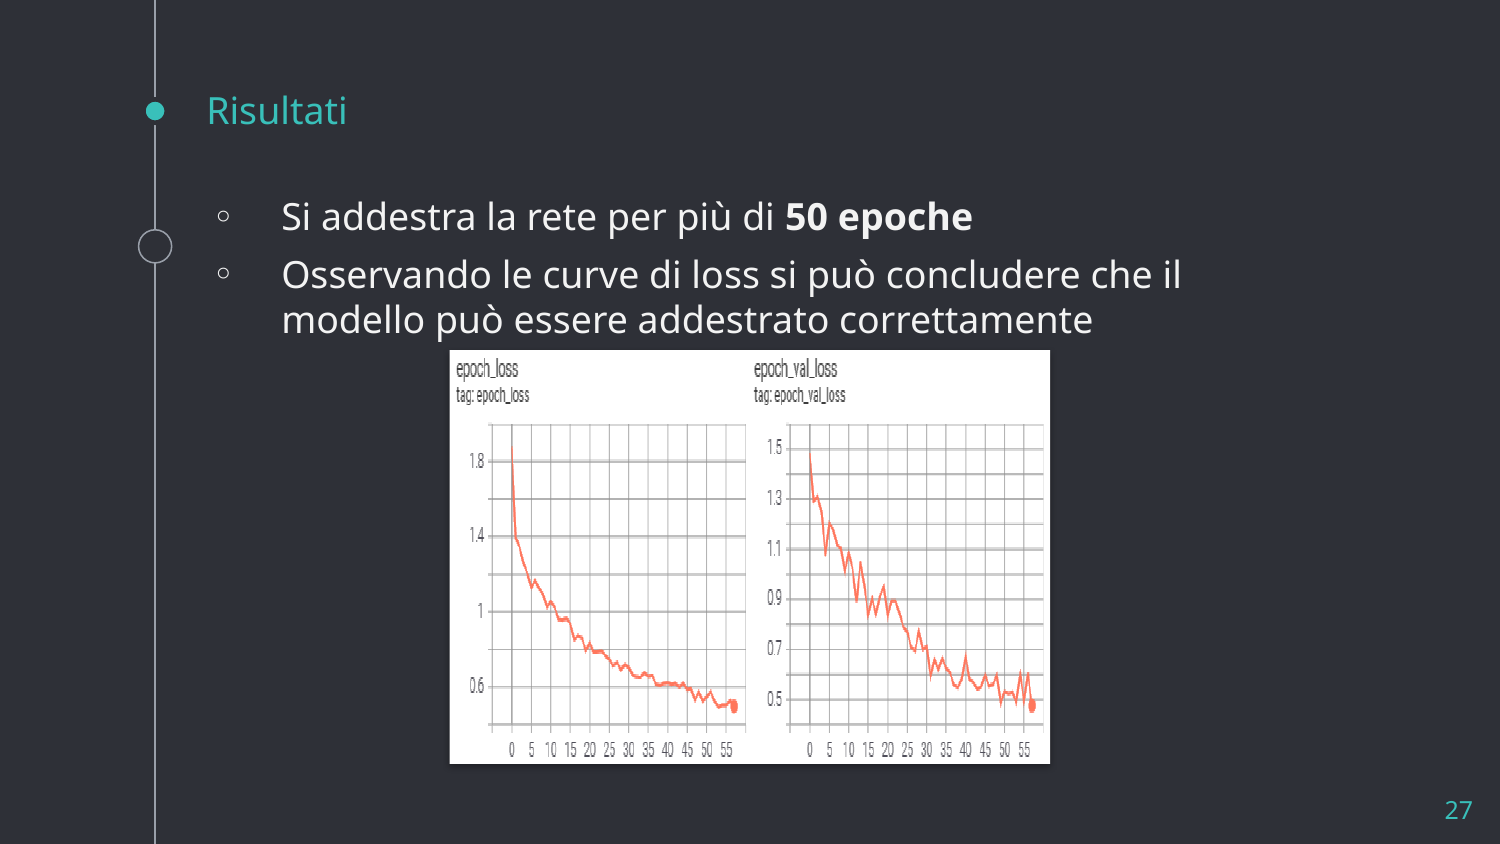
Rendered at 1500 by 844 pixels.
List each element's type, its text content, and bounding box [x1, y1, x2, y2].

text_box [187, 349, 1313, 844]
list Si addestra la rete per più di 50 epoche Osservando le curve di loss si può concludere che il modello può essere addestrato correttamente [191, 178, 1317, 790]
title Risultati [191, 90, 1317, 147]
slide_number 27 [1398, 779, 1489, 832]
